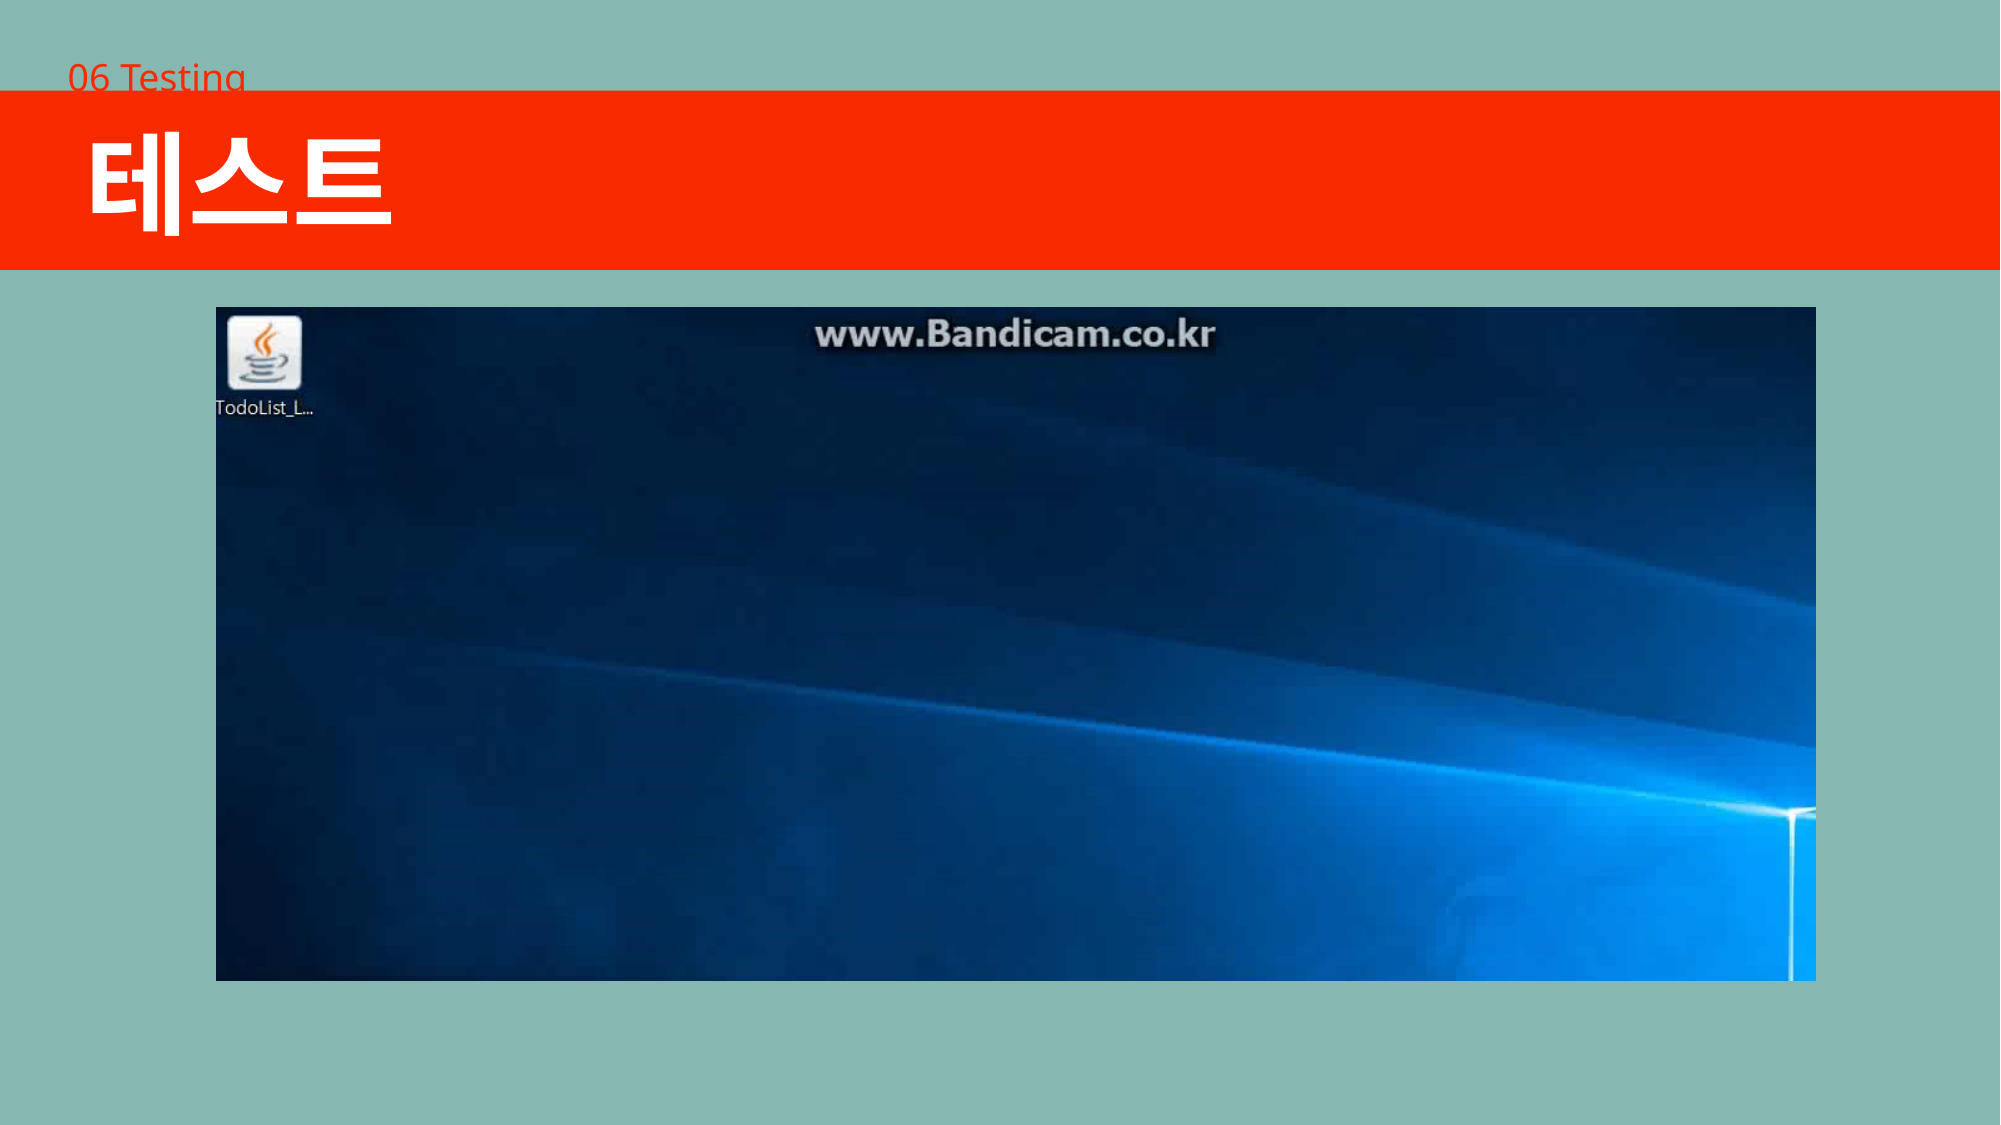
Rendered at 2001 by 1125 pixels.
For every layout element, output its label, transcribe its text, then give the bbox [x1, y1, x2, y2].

text_box 테스트 [70, 106, 411, 257]
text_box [215, 306, 1816, 982]
text_box 06 Testing [53, 46, 263, 106]
